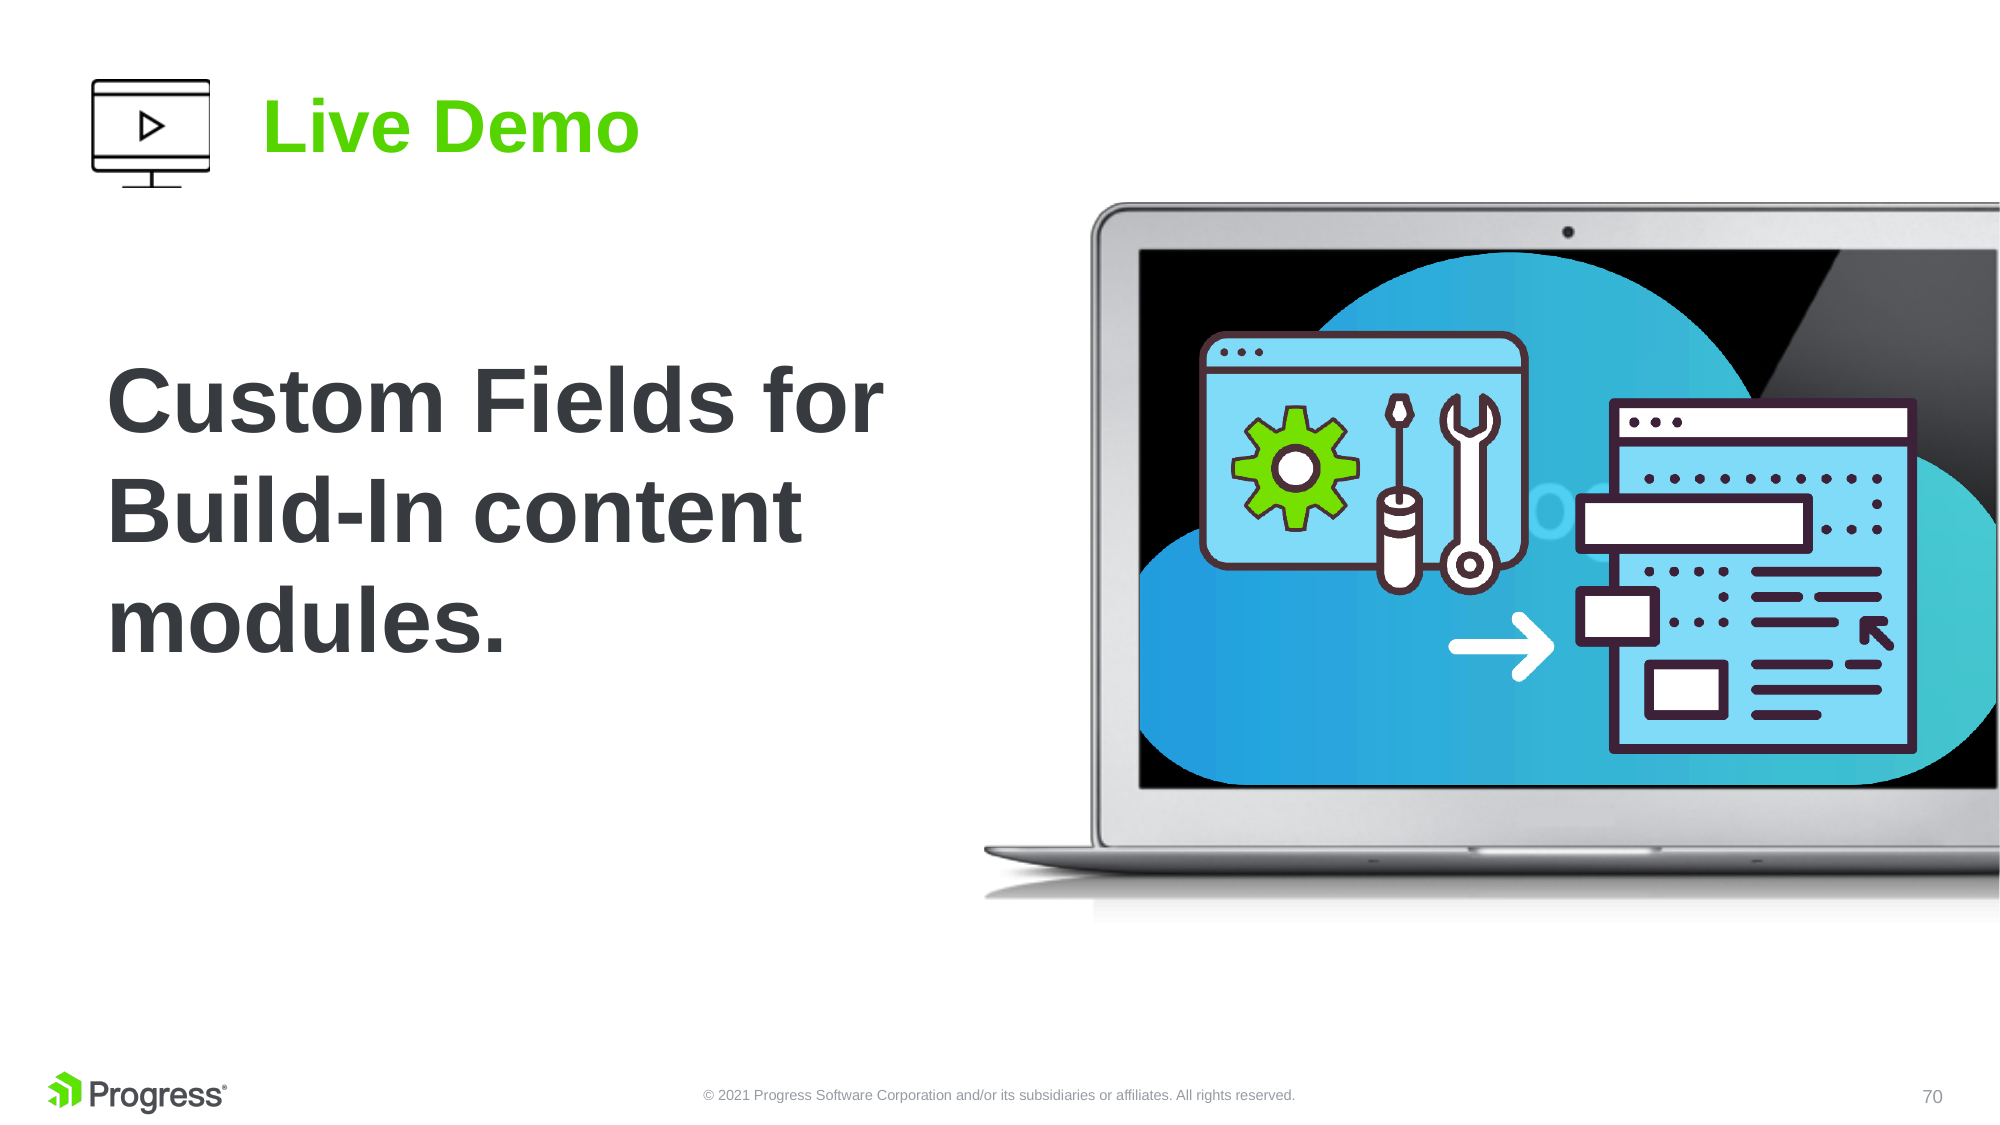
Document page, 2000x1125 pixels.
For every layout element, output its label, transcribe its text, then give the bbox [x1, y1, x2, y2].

title Live Demo [247, 80, 1888, 303]
list Custom Fields for Build-In content modules. [91, 333, 1045, 768]
picture [91, 79, 211, 189]
picture [983, 202, 2000, 923]
